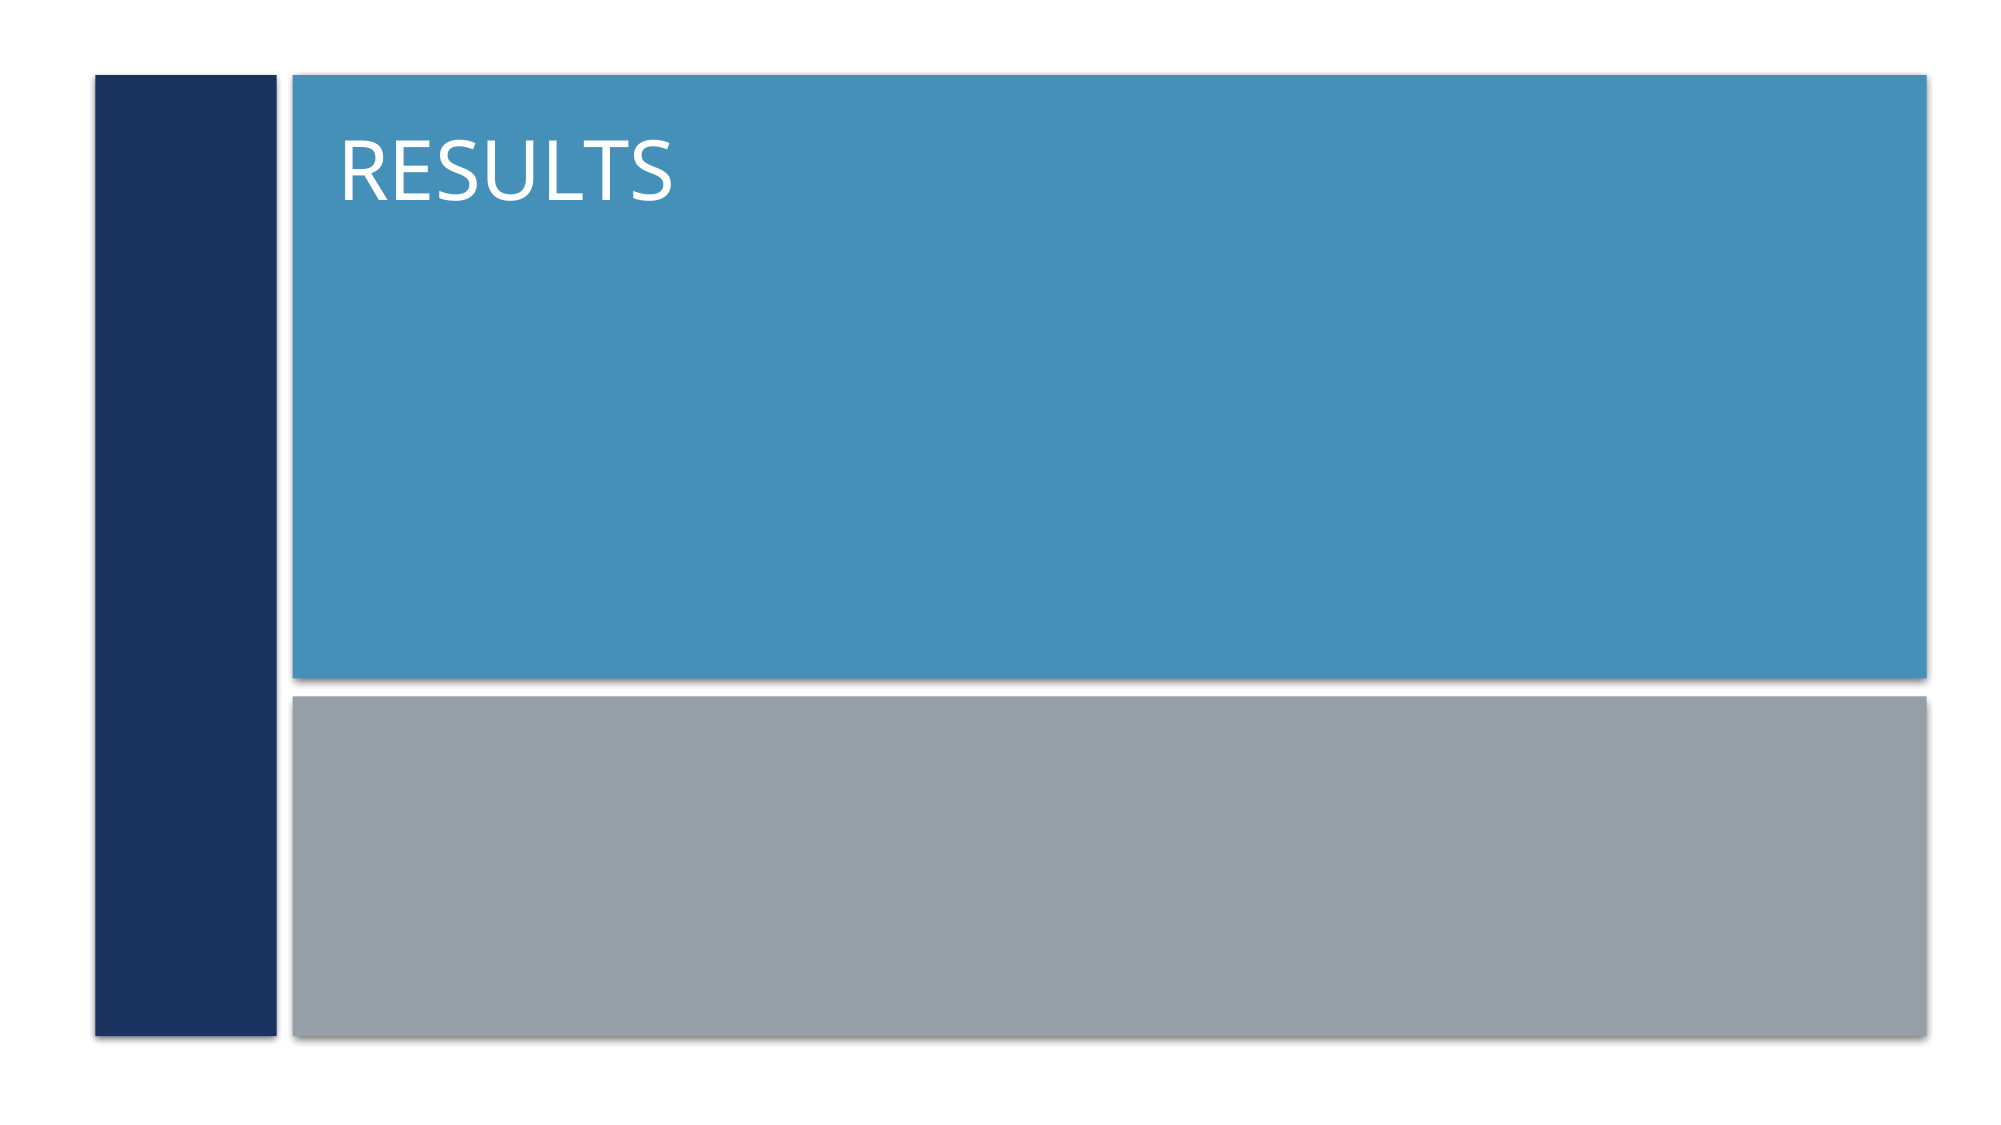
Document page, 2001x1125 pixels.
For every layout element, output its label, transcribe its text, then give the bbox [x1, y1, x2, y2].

text_box [292, 695, 1928, 1037]
text_box [292, 74, 1928, 679]
text_box [0, 0, 2000, 1125]
title Results [322, 109, 1739, 656]
text_box [94, 74, 278, 1037]
